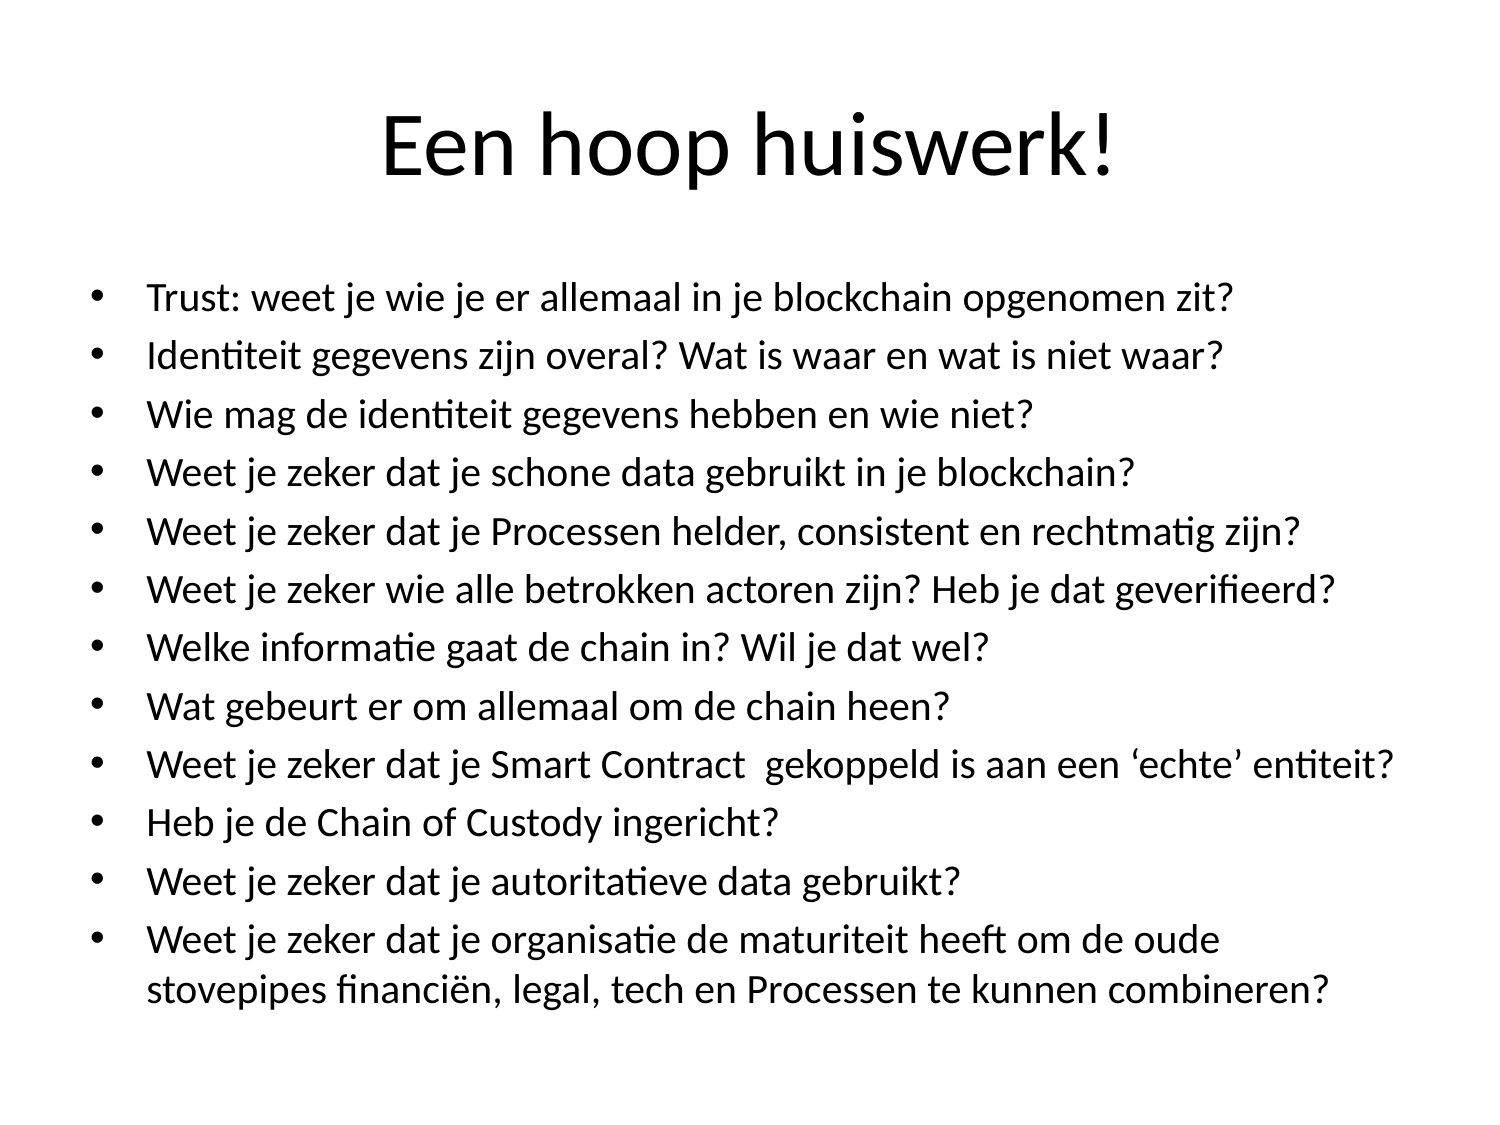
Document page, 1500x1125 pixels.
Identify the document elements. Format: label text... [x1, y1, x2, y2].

list Trust: weet je wie je er allemaal in je blockchain opgenomen zit? Identiteit gegevens zijn overal? Wat is waar en wat is niet waar? Wie mag de identiteit gegevens hebben en wie niet? Weet je zeker dat je schone data gebruikt in je blockchain? Weet je zeker dat je Processen helder, consistent en rechtmatig zijn? Weet je zeker wie alle betrokken actoren zijn? Heb je dat geverifieerd? Welke informatie gaat de chain in? Wil je dat wel? Wat gebeurt er om allemaal om de chain heen? Weet je zeker dat je Smart Contract gekoppeld is aan een ‘echte’ entiteit? Heb je de Chain of Custody ingericht? Weet je zeker dat je autoritatieve data gebruikt? Weet je zeker dat je organisatie de maturiteit heeft om de oude stovepipes financiën, legal, tech en Processen te kunnen combineren? [75, 262, 1425, 1005]
title Een hoop huiswerk! [75, 45, 1425, 233]
